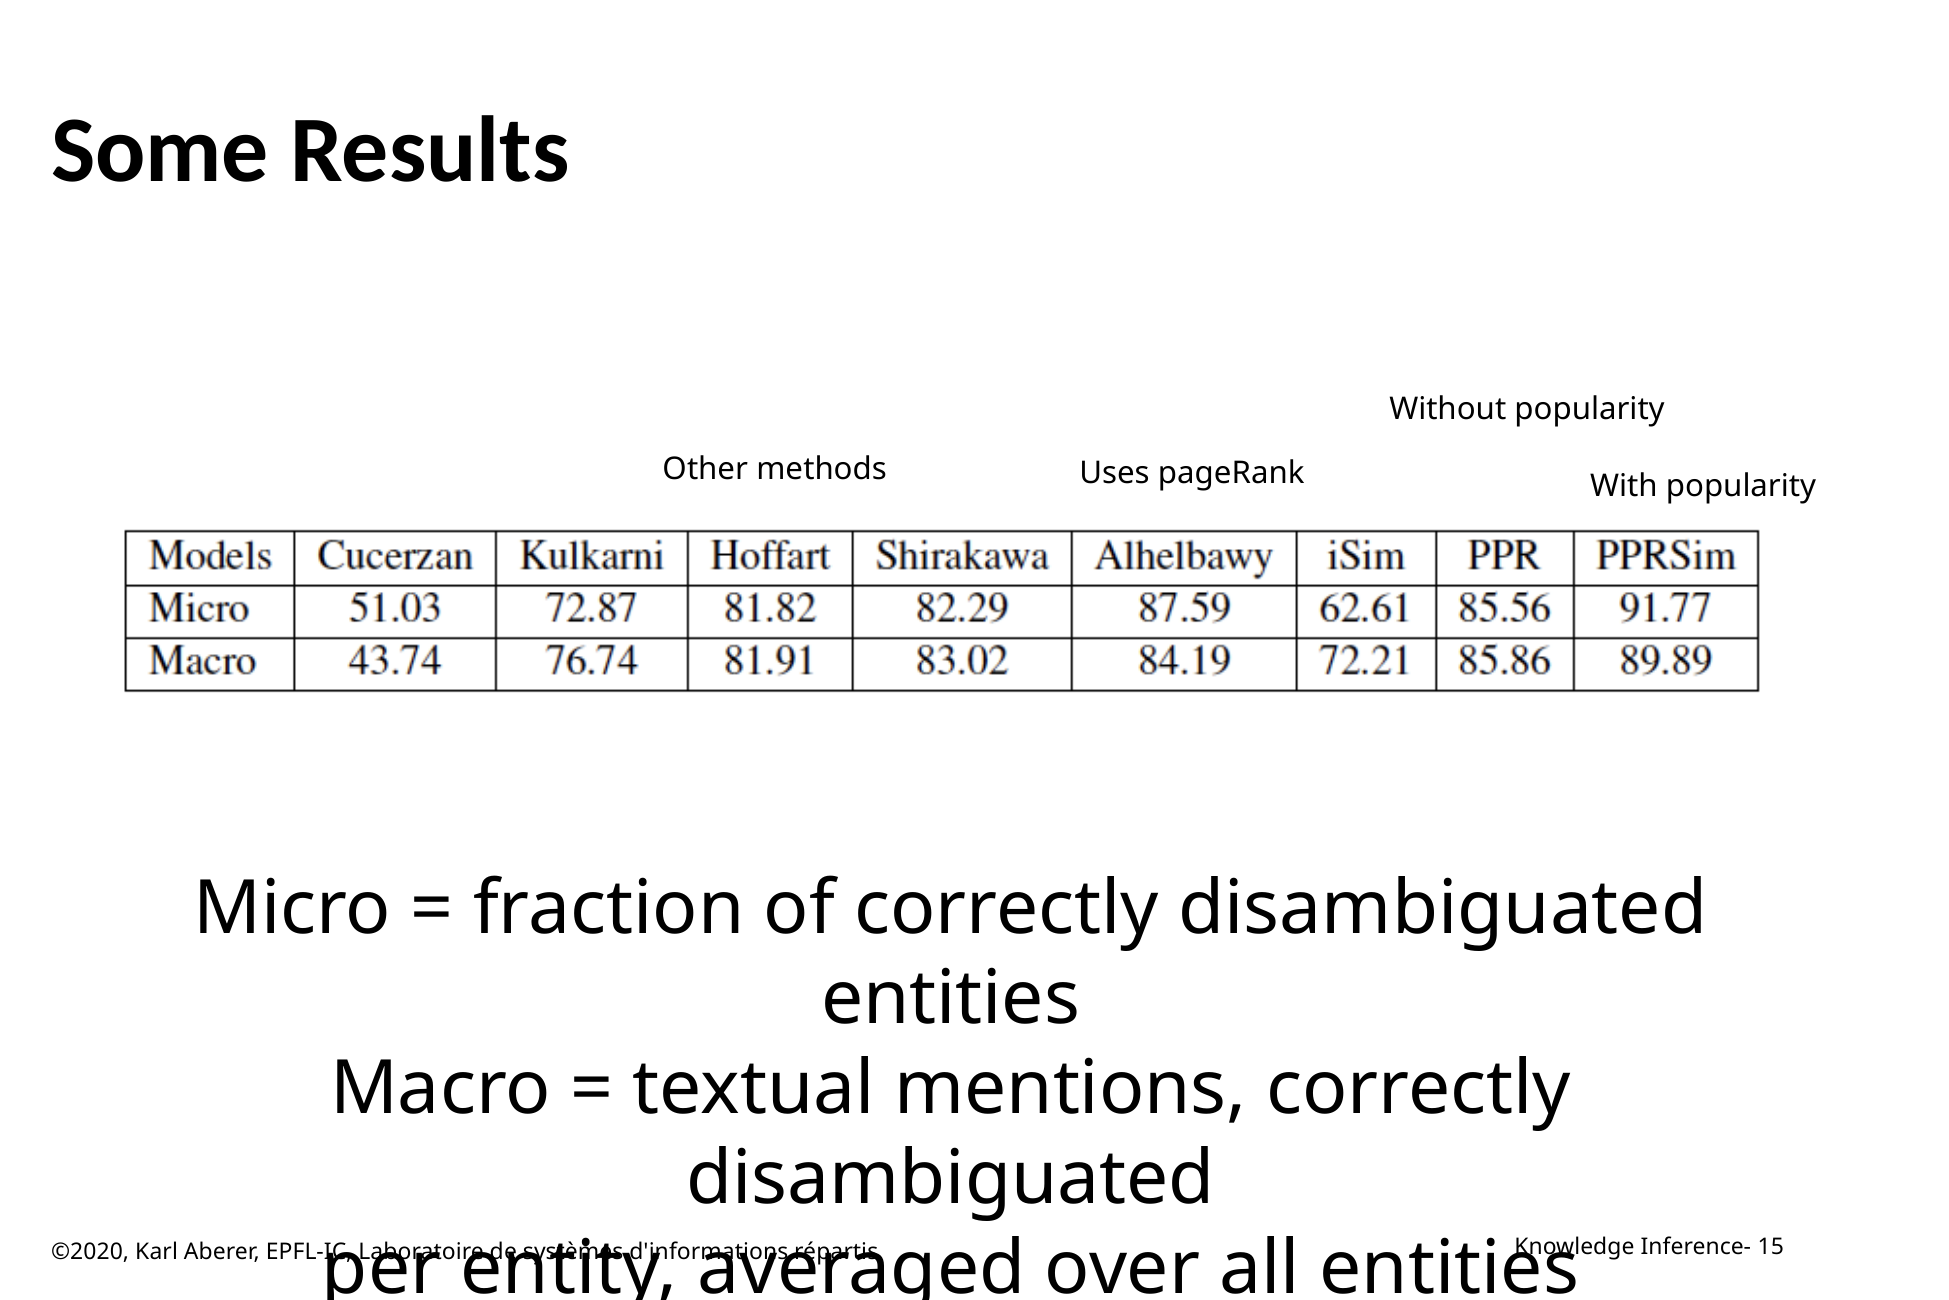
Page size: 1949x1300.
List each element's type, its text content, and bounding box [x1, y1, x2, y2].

text_box Other methods [647, 440, 902, 481]
text_box Micro = fraction of correctly disambiguated entities Macro = textual mentions, correctly disambiguated per entity, averaged over all entities [135, 851, 1766, 1300]
text_box Uses pageRank [1064, 444, 1320, 481]
text_box Without popularity [1374, 380, 1680, 433]
footer ©2020, Karl Aberer, EPFL-IC, Laboratoire de systèmes d'informations répartis [32, 1227, 135, 1271]
text_box With popularity [1575, 457, 1832, 510]
title Some Results [32, 57, 1803, 232]
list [66, 484, 1808, 733]
